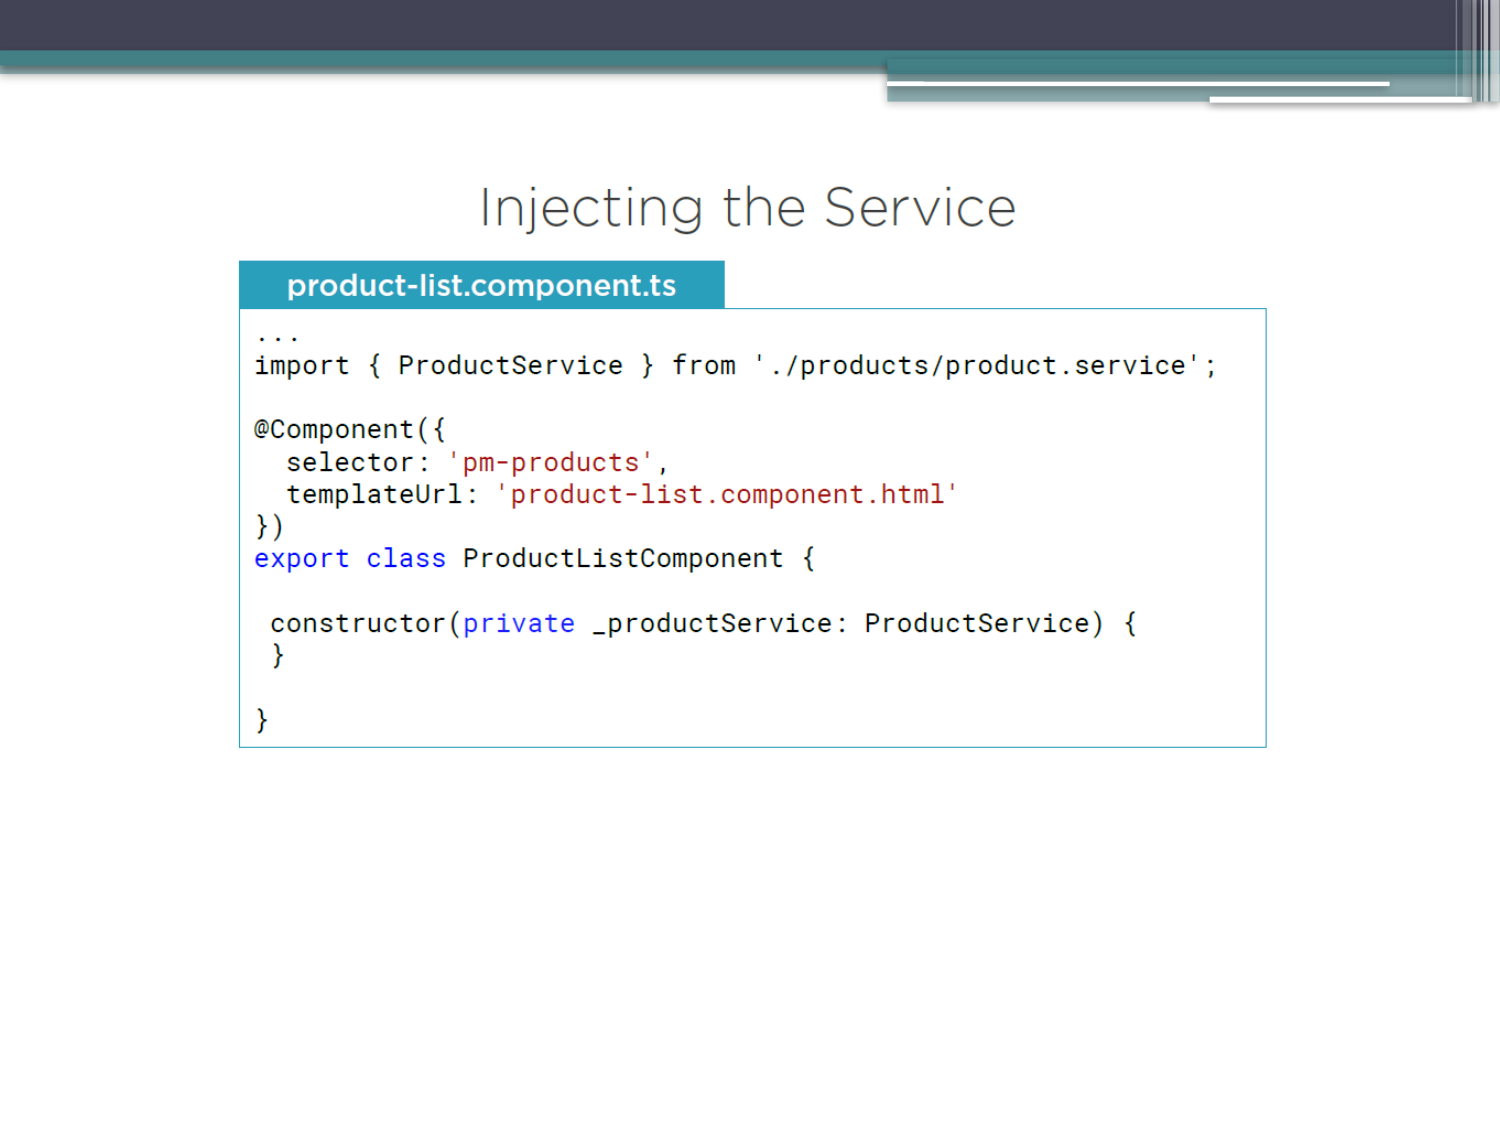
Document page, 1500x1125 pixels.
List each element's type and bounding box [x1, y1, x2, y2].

list [174, 124, 1313, 835]
